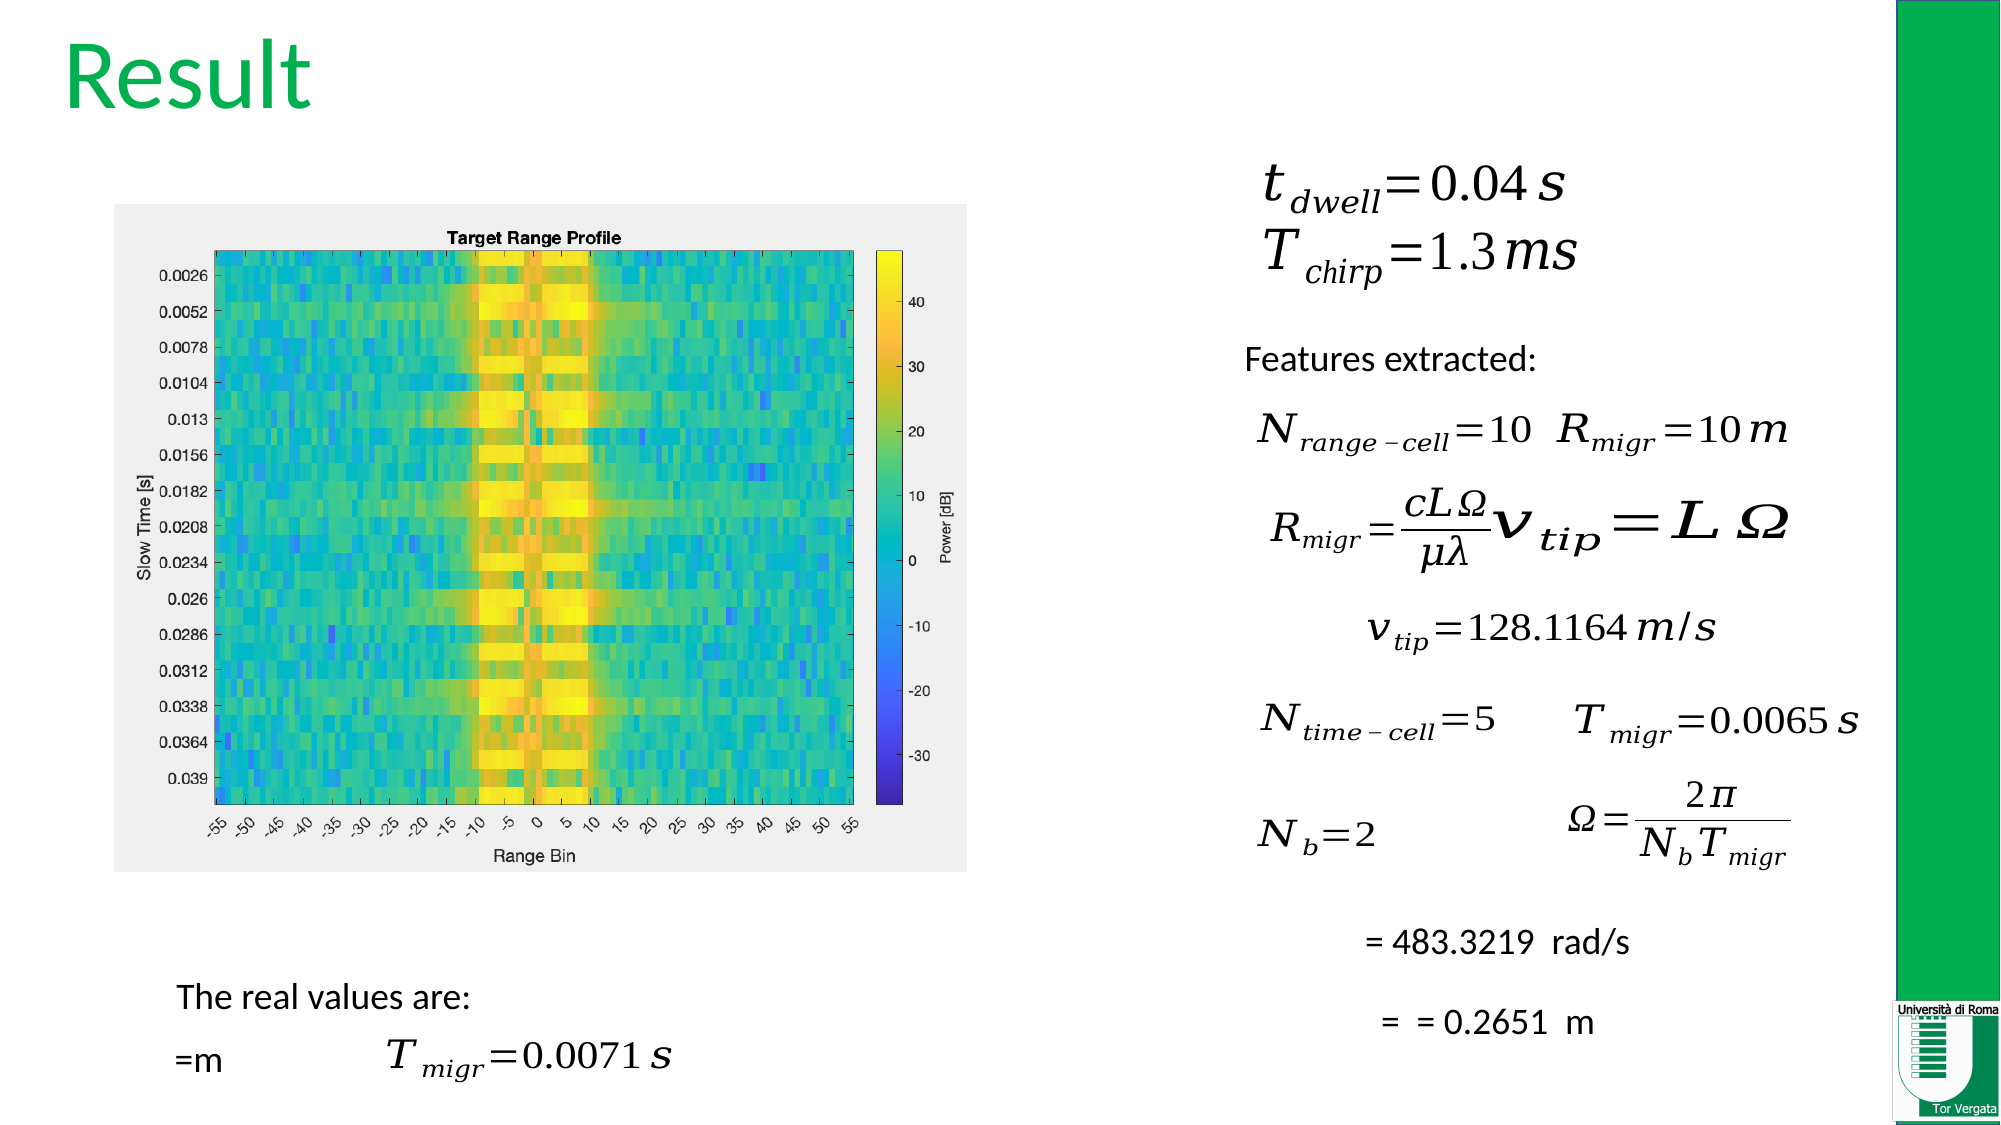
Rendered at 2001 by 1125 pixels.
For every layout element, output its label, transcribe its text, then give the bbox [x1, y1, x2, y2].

text_box Features extracted: [1229, 326, 1553, 387]
text_box The real values are: [161, 964, 487, 1024]
picture [1882, 993, 2000, 1125]
picture [114, 204, 967, 872]
text_box [1896, 0, 2000, 993]
